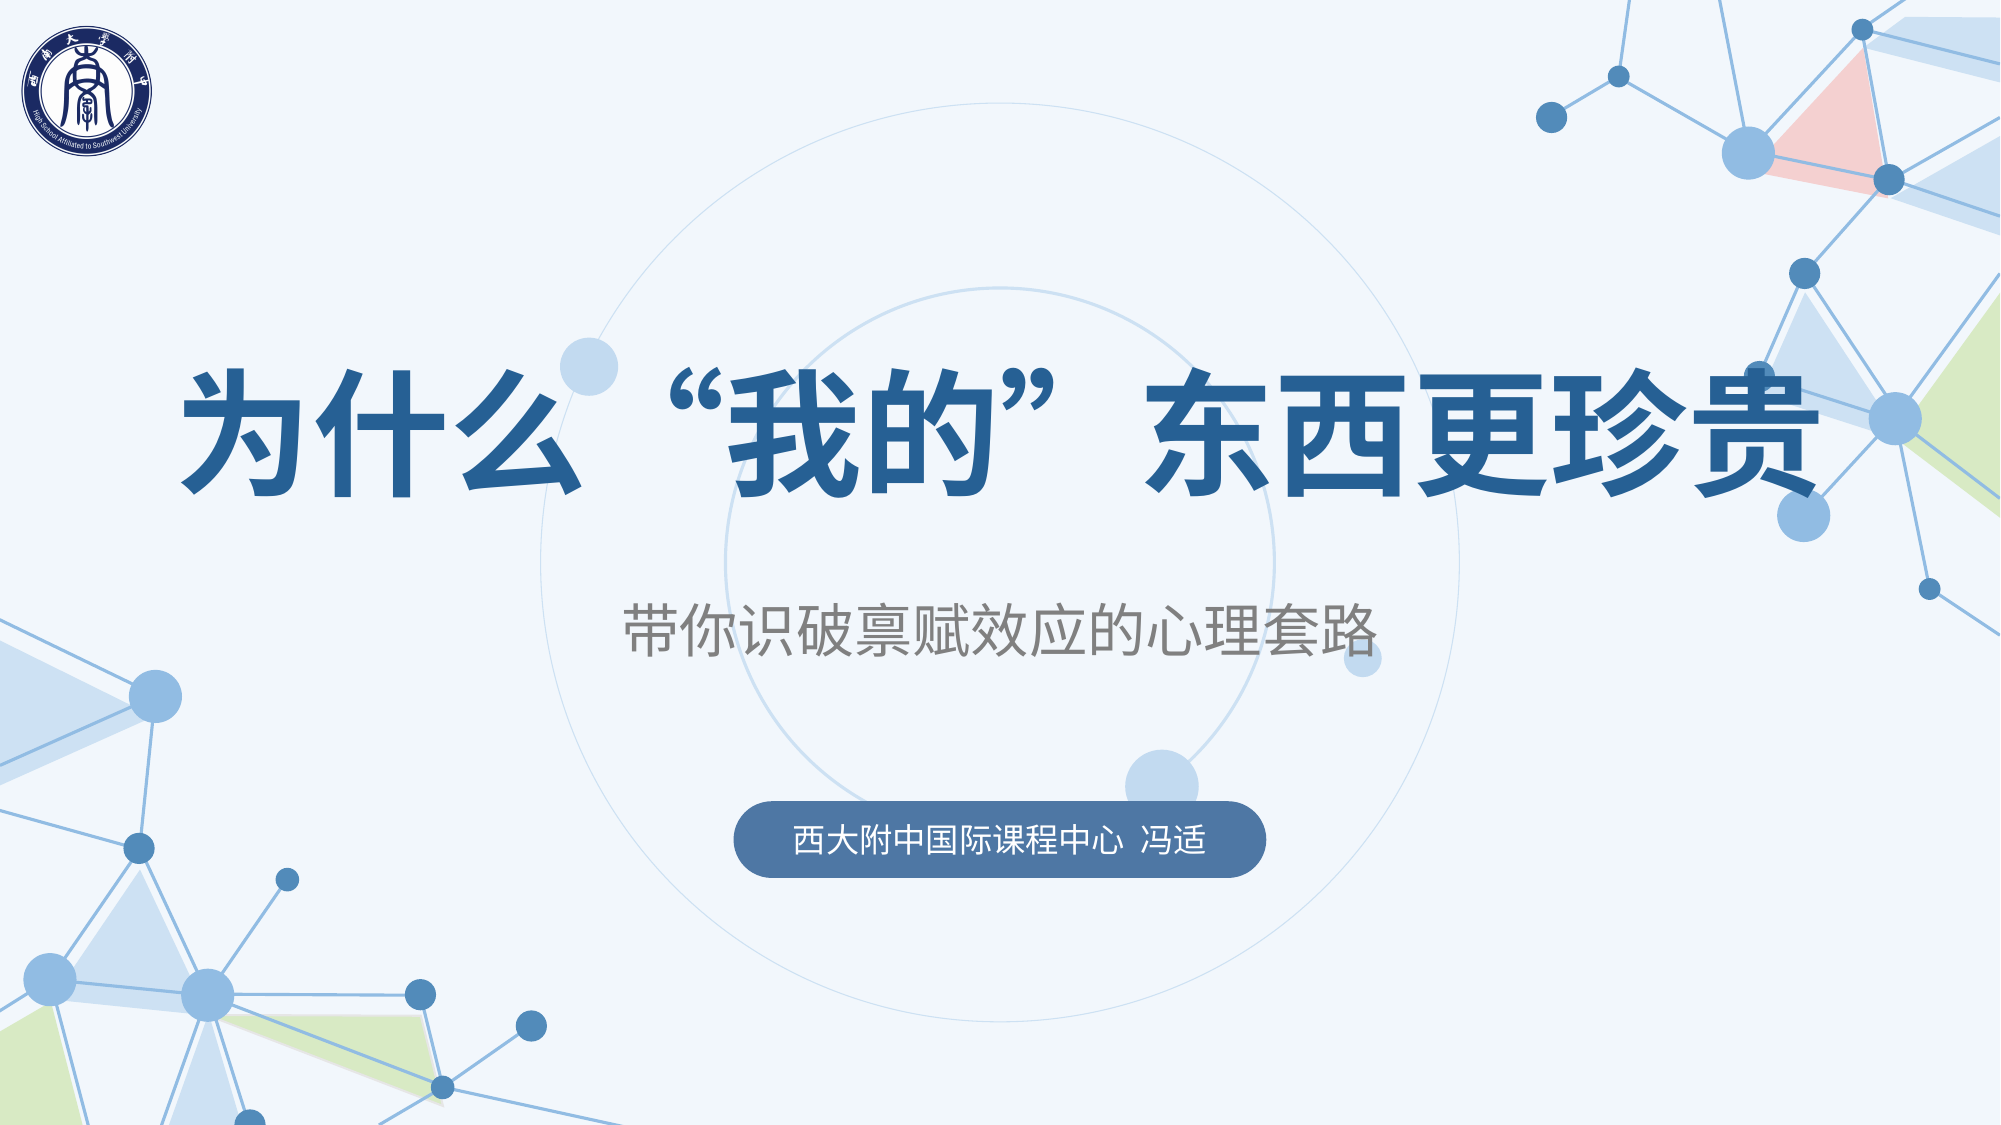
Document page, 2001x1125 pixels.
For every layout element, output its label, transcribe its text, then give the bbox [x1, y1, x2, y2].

text_box 西大附中国际课程中心 冯适 [792, 818, 1207, 859]
picture [13, 19, 156, 159]
text_box [732, 800, 1268, 880]
text_box 为什么“我的”东西更珍贵 [174, 348, 1825, 514]
text_box 带你识破禀赋效应的心理套路 [621, 593, 1379, 664]
